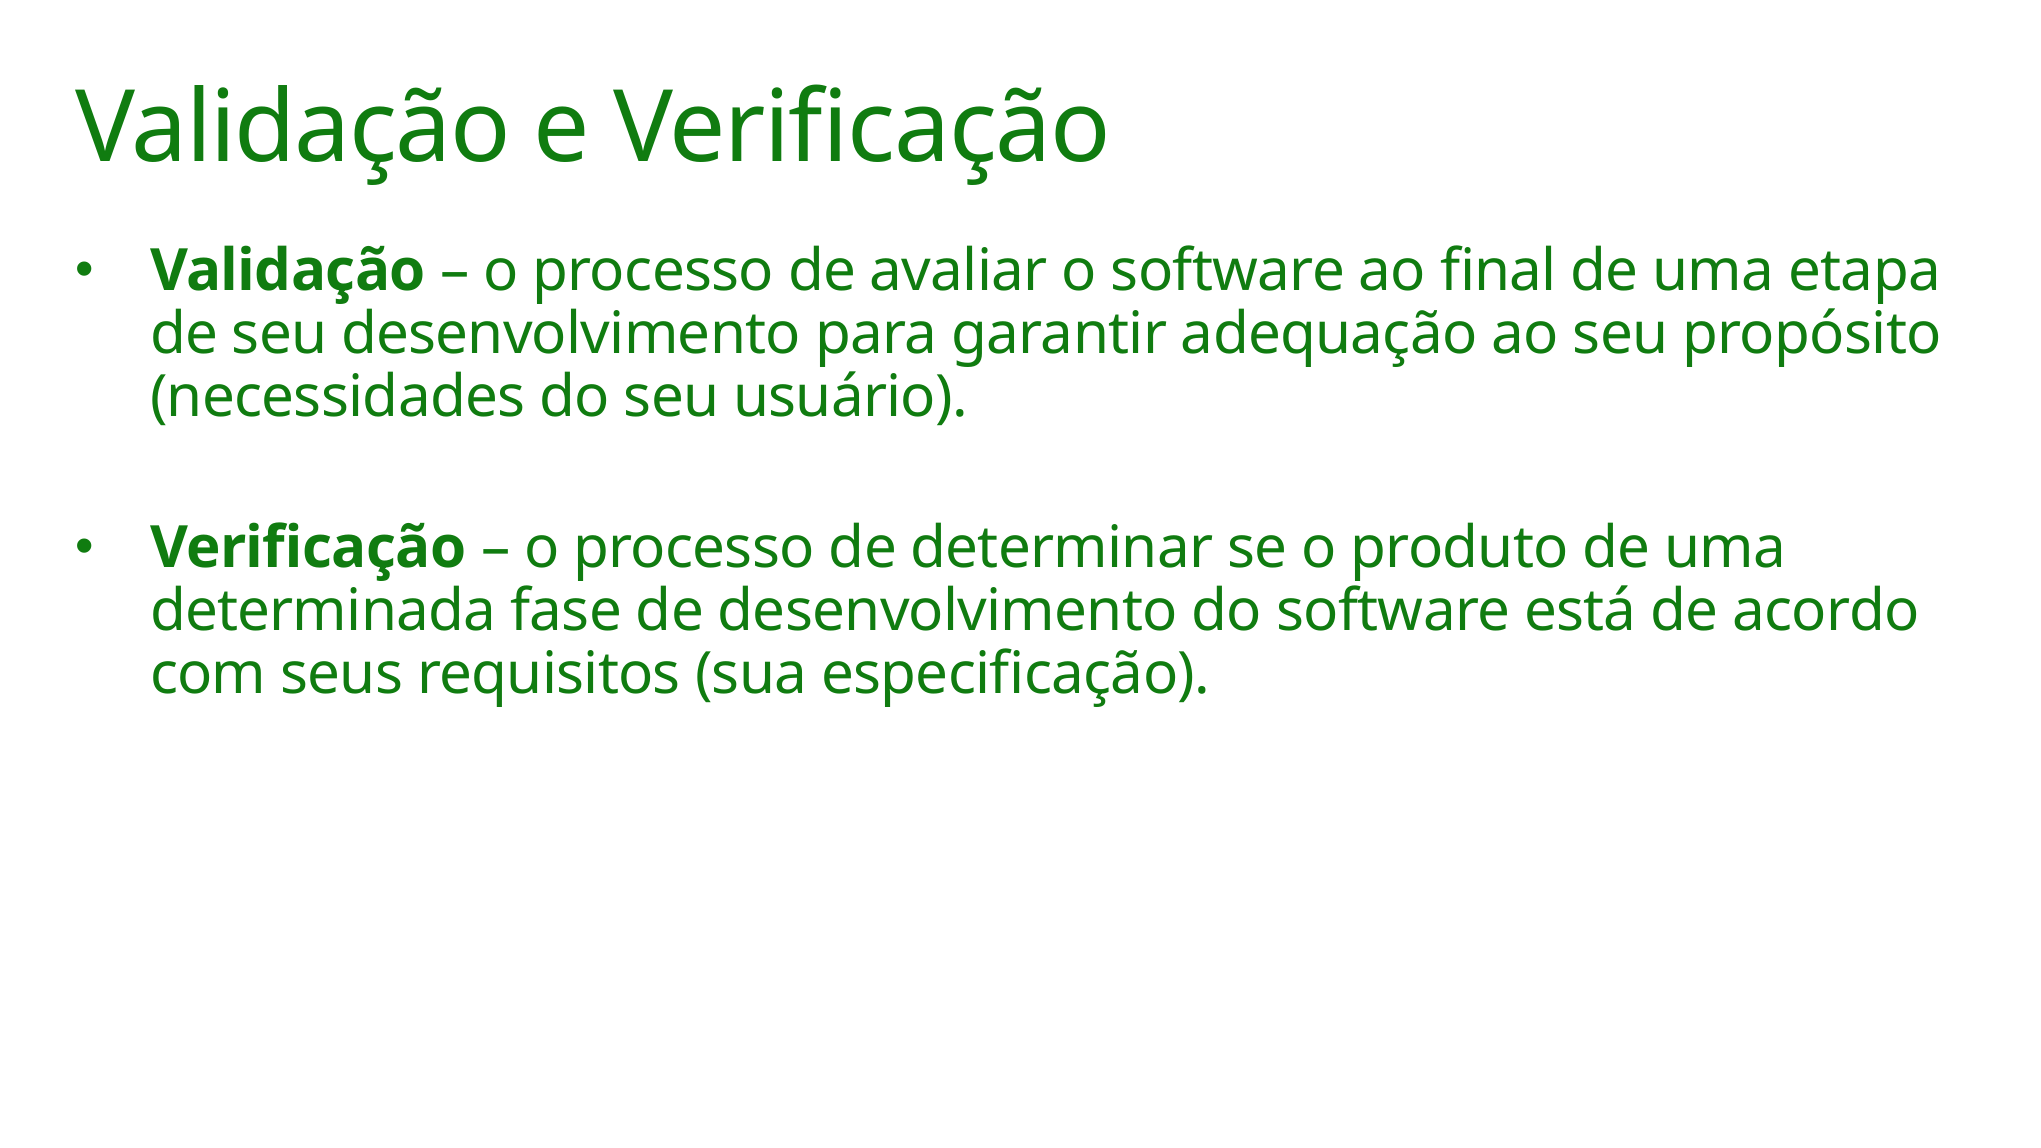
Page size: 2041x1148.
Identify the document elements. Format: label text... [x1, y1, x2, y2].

title Validação e Verificação [60, 60, 1980, 210]
list Validação – o processo de avaliar o software ao final de uma etapa de seu desenvolvimento para garantir adequação ao seu propósito (necessidades do seu usuário). Verificação – o processo de determinar se o produto de uma determinada fase de desenvolvimento do software está de acordo com seus requisitos (sua especificação). [60, 225, 1980, 726]
